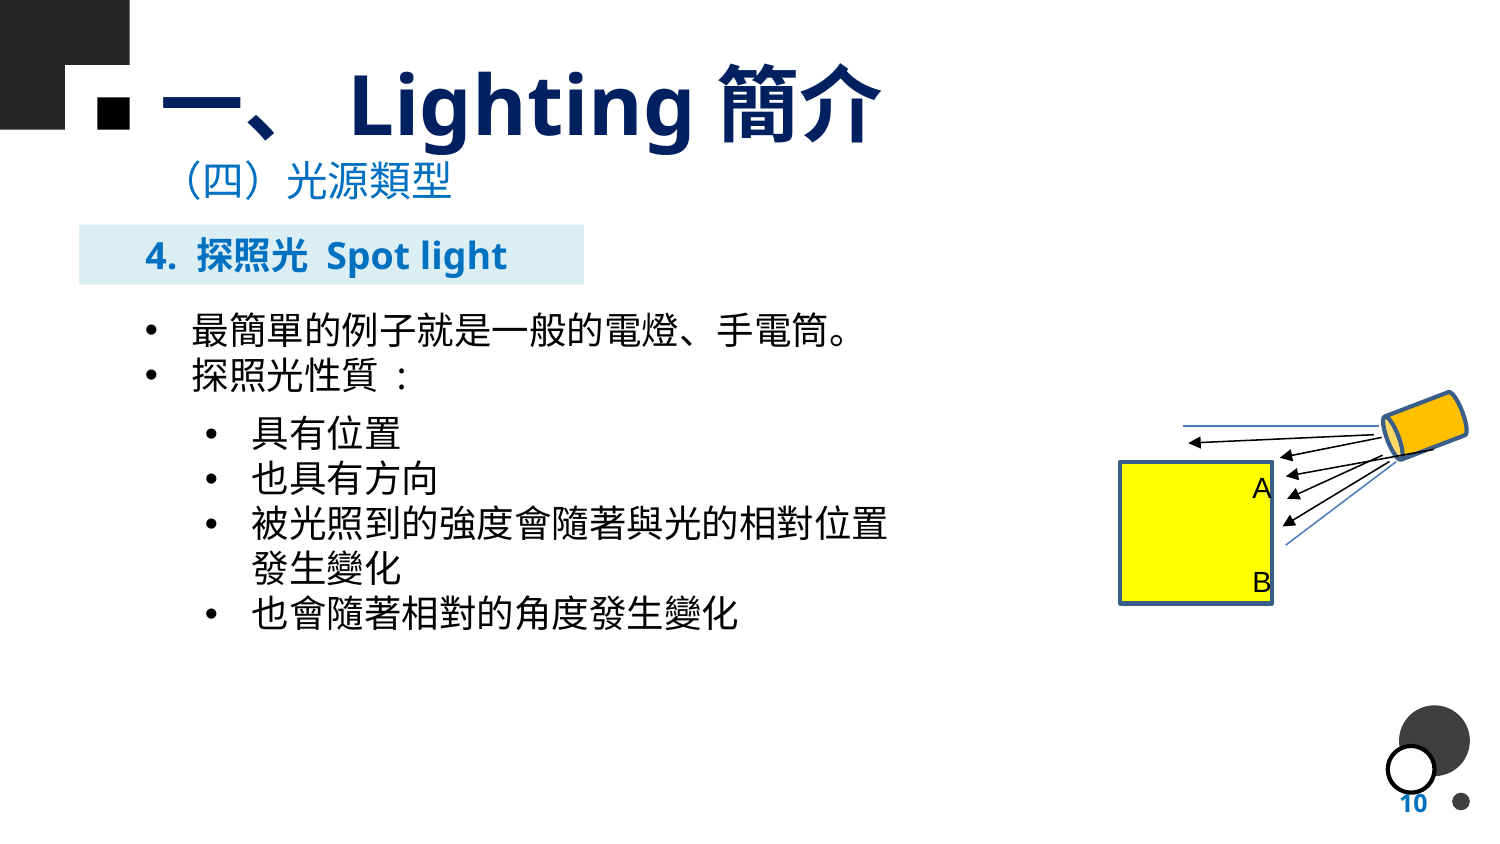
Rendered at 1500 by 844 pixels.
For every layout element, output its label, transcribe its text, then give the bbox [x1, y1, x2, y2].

text_box （四）光源類型 [145, 147, 1086, 213]
text_box 最簡單的例子就是一般的電燈、手電筒。 探照光性質 : [129, 299, 1014, 405]
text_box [1119, 389, 1471, 604]
text_box 具有位置 也具有方向 被光照到的強度會隨著與光的相對位置發生變化 也會隨著相對的角度發生變化 [189, 402, 940, 643]
slide_number 10 [1092, 782, 1443, 827]
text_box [1387, 705, 1471, 811]
title 一、Lighting簡介 [145, 32, 1192, 173]
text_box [0, 0, 130, 130]
text_box 4. 探照光 Spot light [79, 224, 584, 285]
